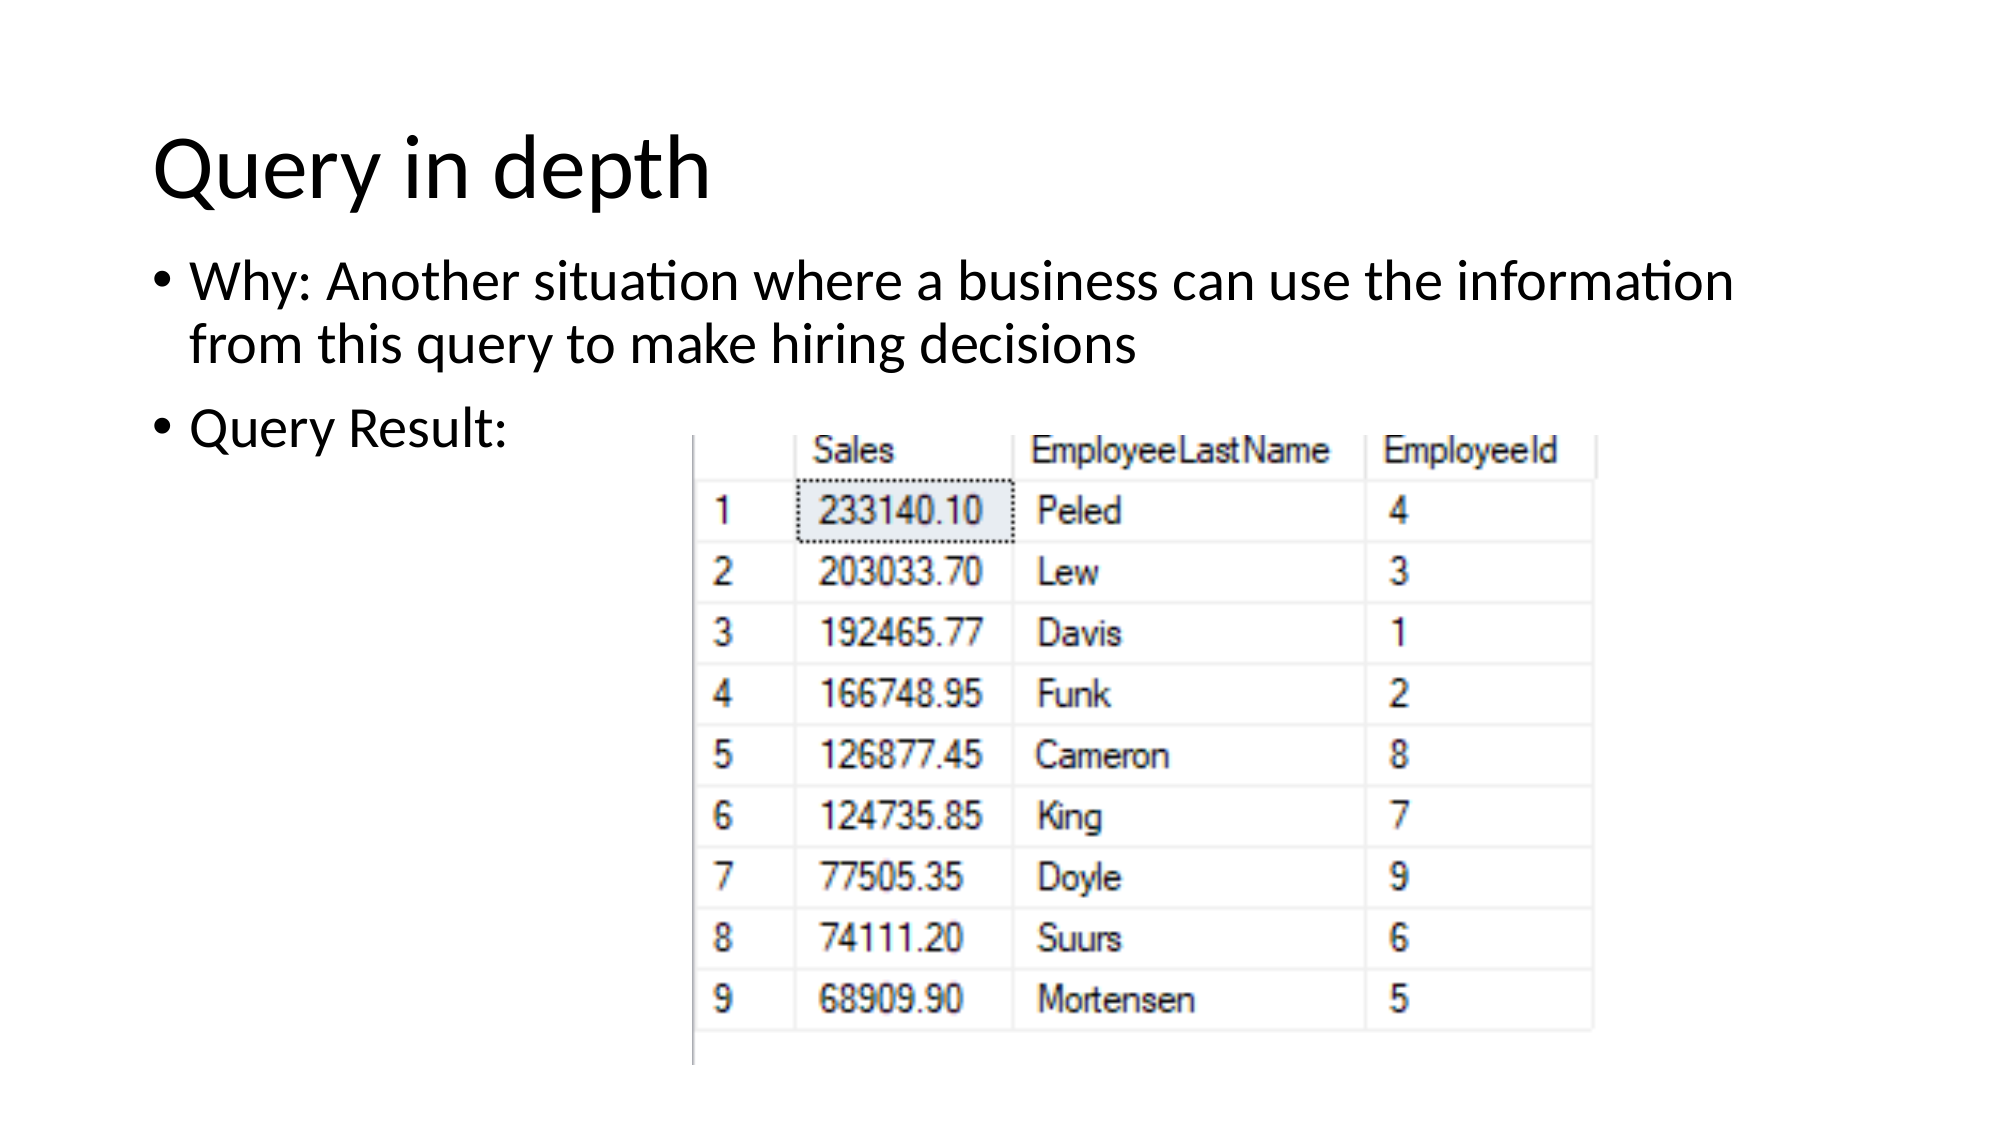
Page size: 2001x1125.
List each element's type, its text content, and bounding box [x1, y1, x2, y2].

title Query in depth [137, 59, 1863, 242]
picture [692, 435, 1631, 1065]
list Why: Another situation where a business can use the information from this query to make hiring decisions Query Result: [137, 242, 1863, 1014]
